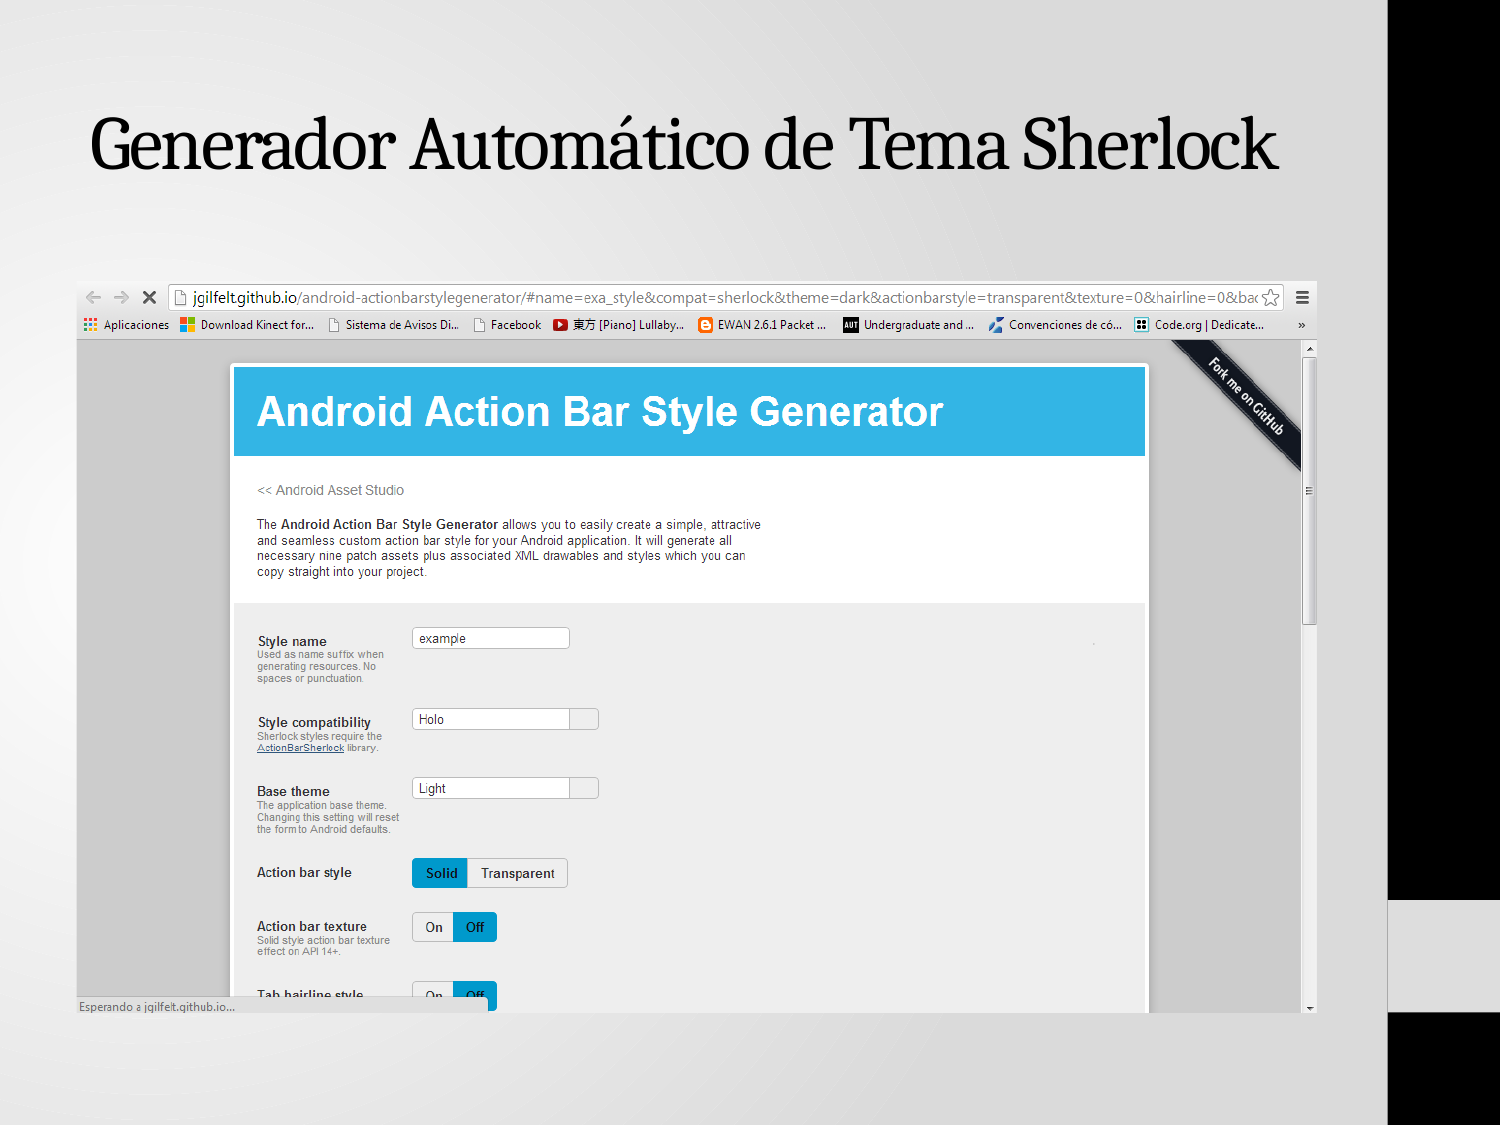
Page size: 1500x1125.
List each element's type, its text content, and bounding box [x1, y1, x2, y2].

title Generador Automático de Tema Sherlock [75, 45, 1325, 233]
picture [76, 280, 1318, 1014]
